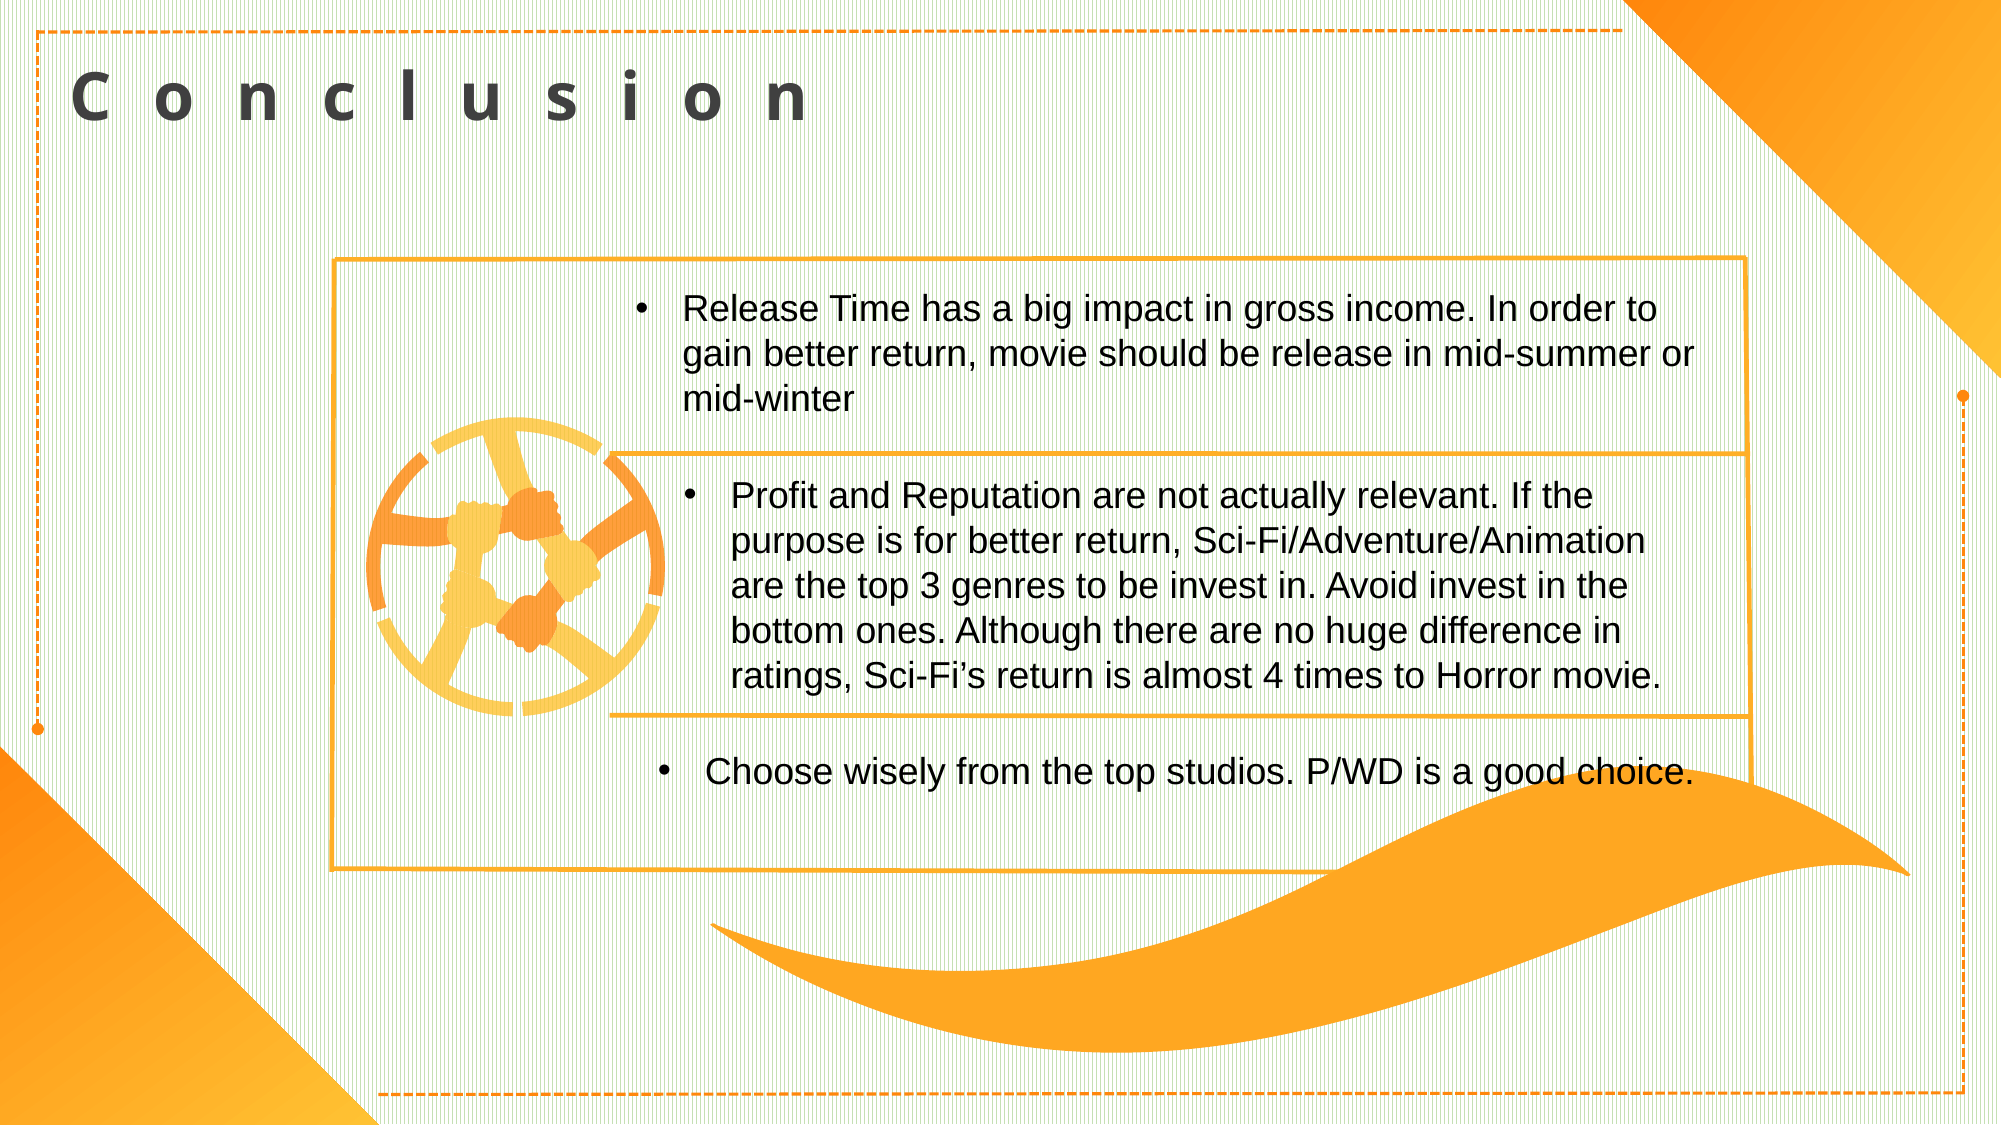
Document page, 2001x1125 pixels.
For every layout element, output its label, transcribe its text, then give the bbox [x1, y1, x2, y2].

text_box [331, 258, 335, 868]
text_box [36, 30, 1623, 730]
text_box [330, 868, 1745, 874]
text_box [366, 413, 678, 730]
text_box [1621, 0, 2000, 379]
text_box Release Time has a big impact in gross income. In order to gain better return, movie should be release in mid-summer or mid-winter [1623, 277, 1722, 395]
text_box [378, 395, 1965, 1095]
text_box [1745, 257, 1753, 874]
text_box [0, 744, 381, 1125]
picture [0, 0, 2001, 1125]
